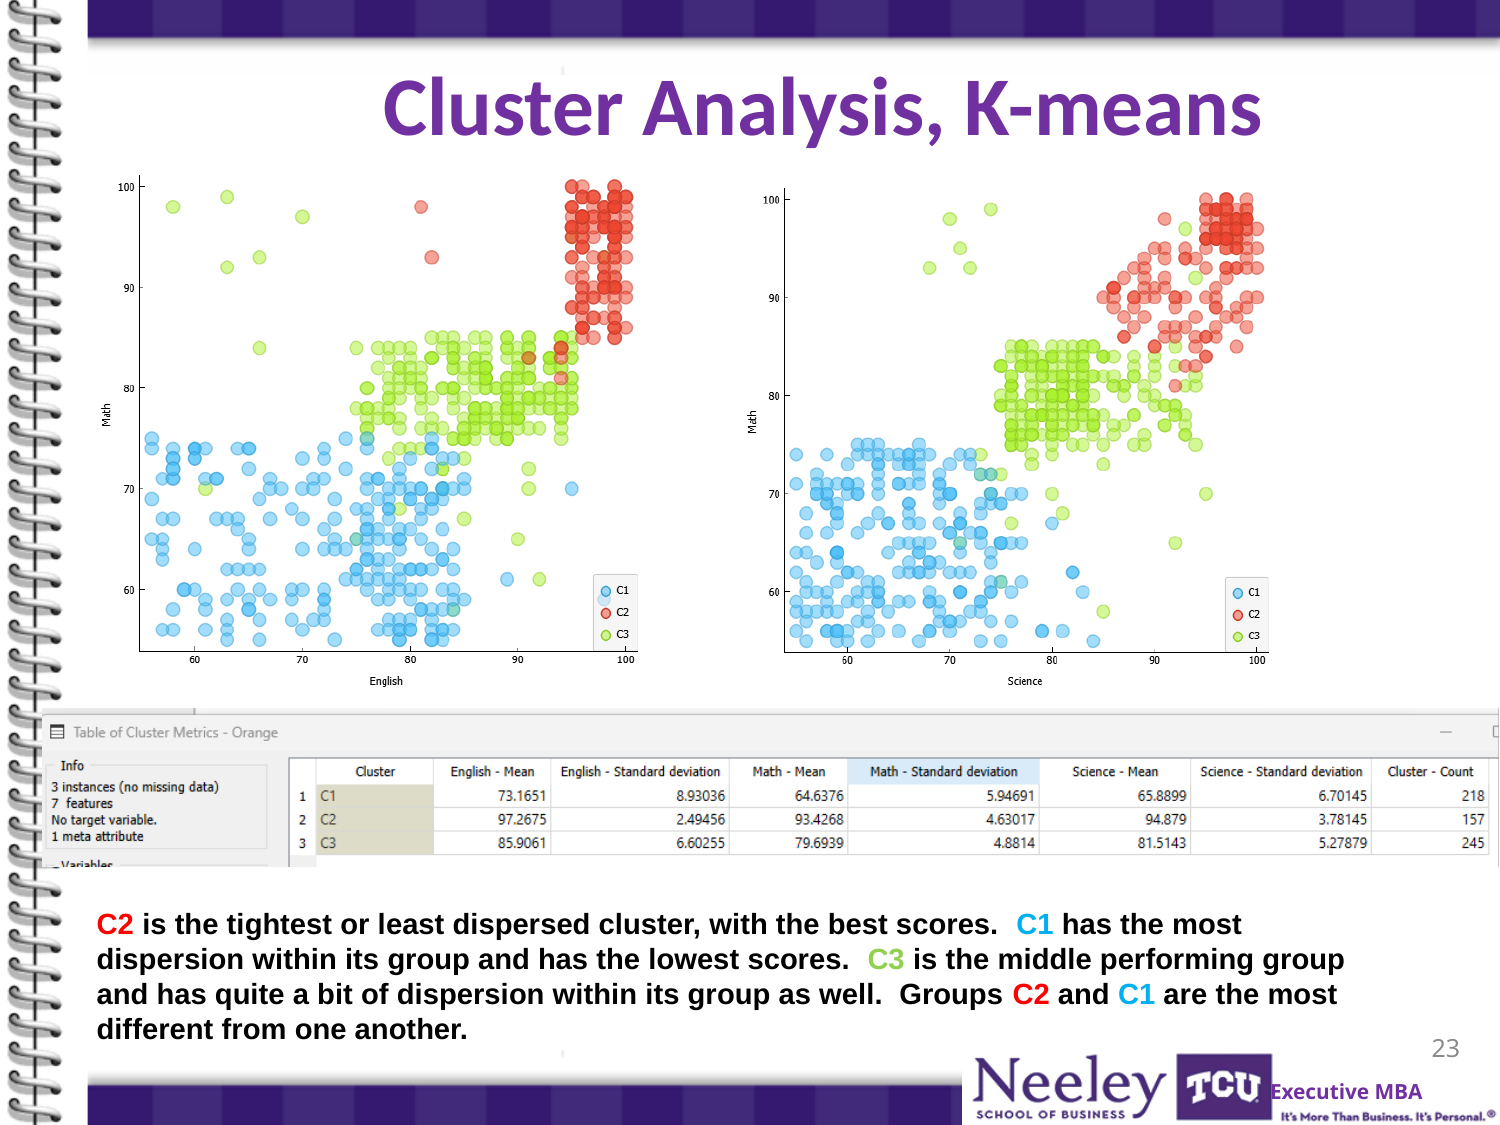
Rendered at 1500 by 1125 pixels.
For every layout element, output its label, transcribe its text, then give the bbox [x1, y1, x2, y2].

picture [0, 0, 1500, 1125]
title Cluster Analysis, K-means [162, 44, 1466, 233]
text_box C2 is the tightest or least dispersed cluster, with the best scores. C1 has the most dispersion within its group and has the lowest scores. C3 is the middle performing group and has quite a bit of dispersion within its group as well. Groups C2 and C1 are the most different from one another. [81, 897, 1409, 1053]
